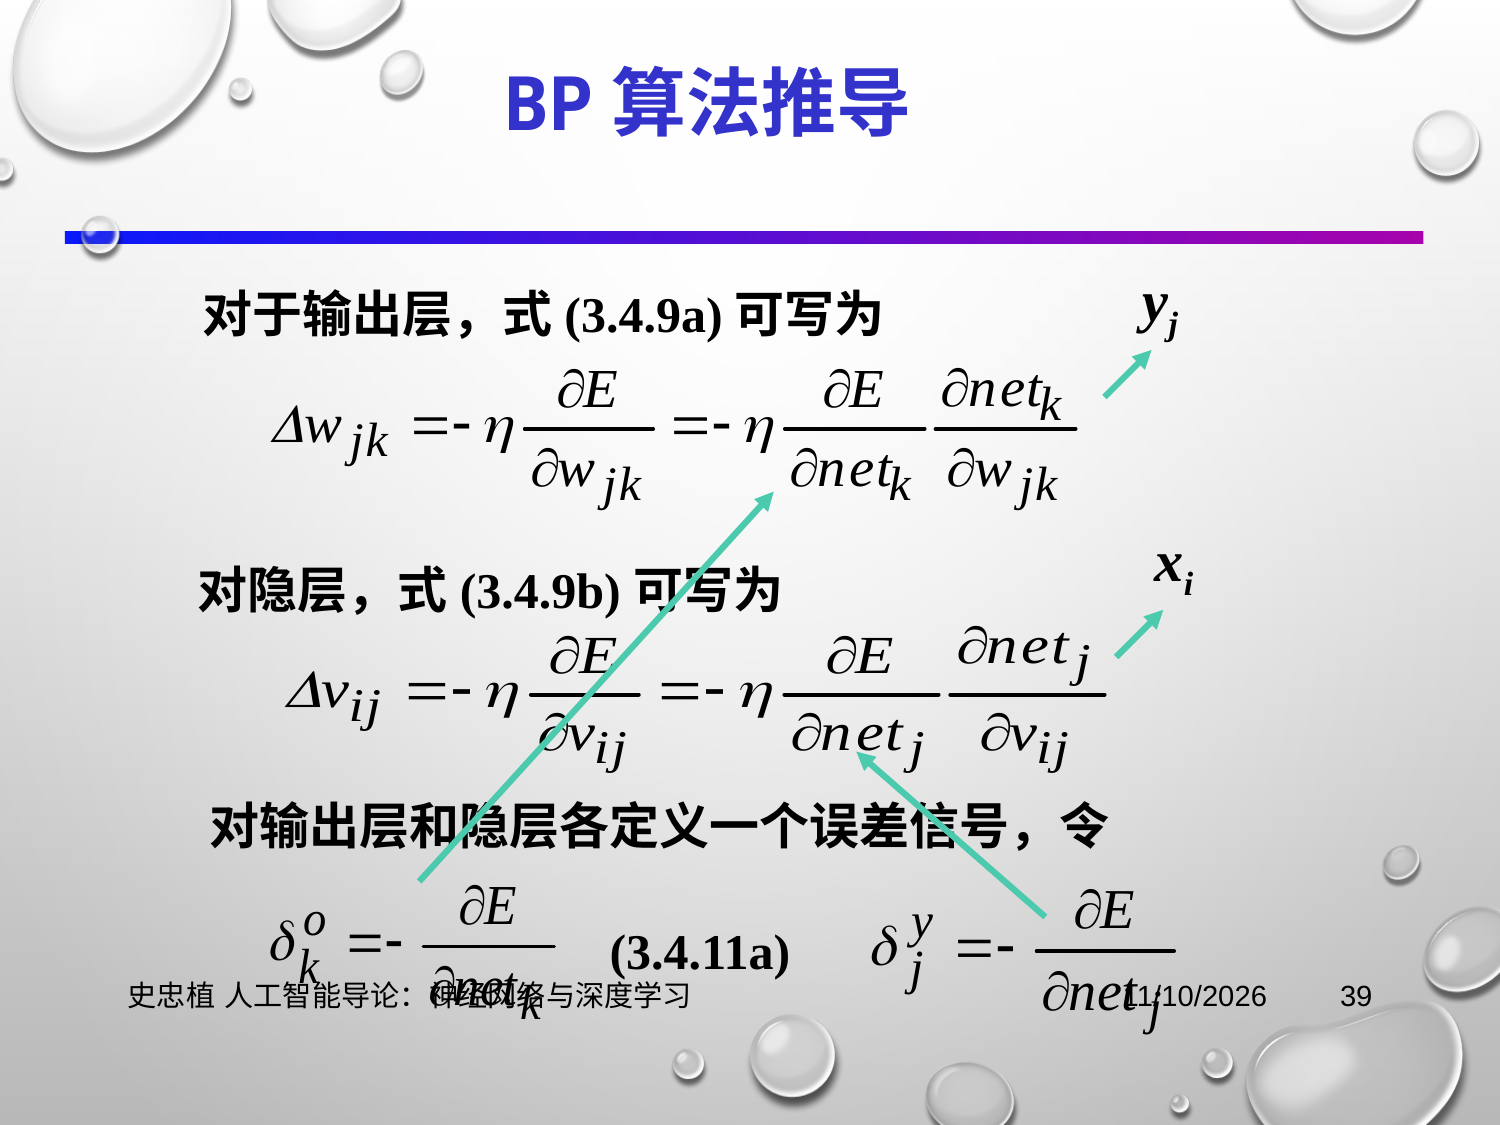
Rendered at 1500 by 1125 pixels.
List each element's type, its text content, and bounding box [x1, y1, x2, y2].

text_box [256, 346, 1363, 526]
footer 史忠植 人工智能导论：神经网络与深度学习 [112, 965, 188, 1025]
text_box 对于输出层，式(3.4.9a)可写为 [187, 274, 988, 350]
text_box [194, 786, 1483, 1050]
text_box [1104, 255, 1247, 398]
picture [0, 0, 1500, 1125]
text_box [182, 550, 1421, 789]
title BP算法推导 [88, 0, 1326, 213]
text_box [1115, 515, 1259, 658]
